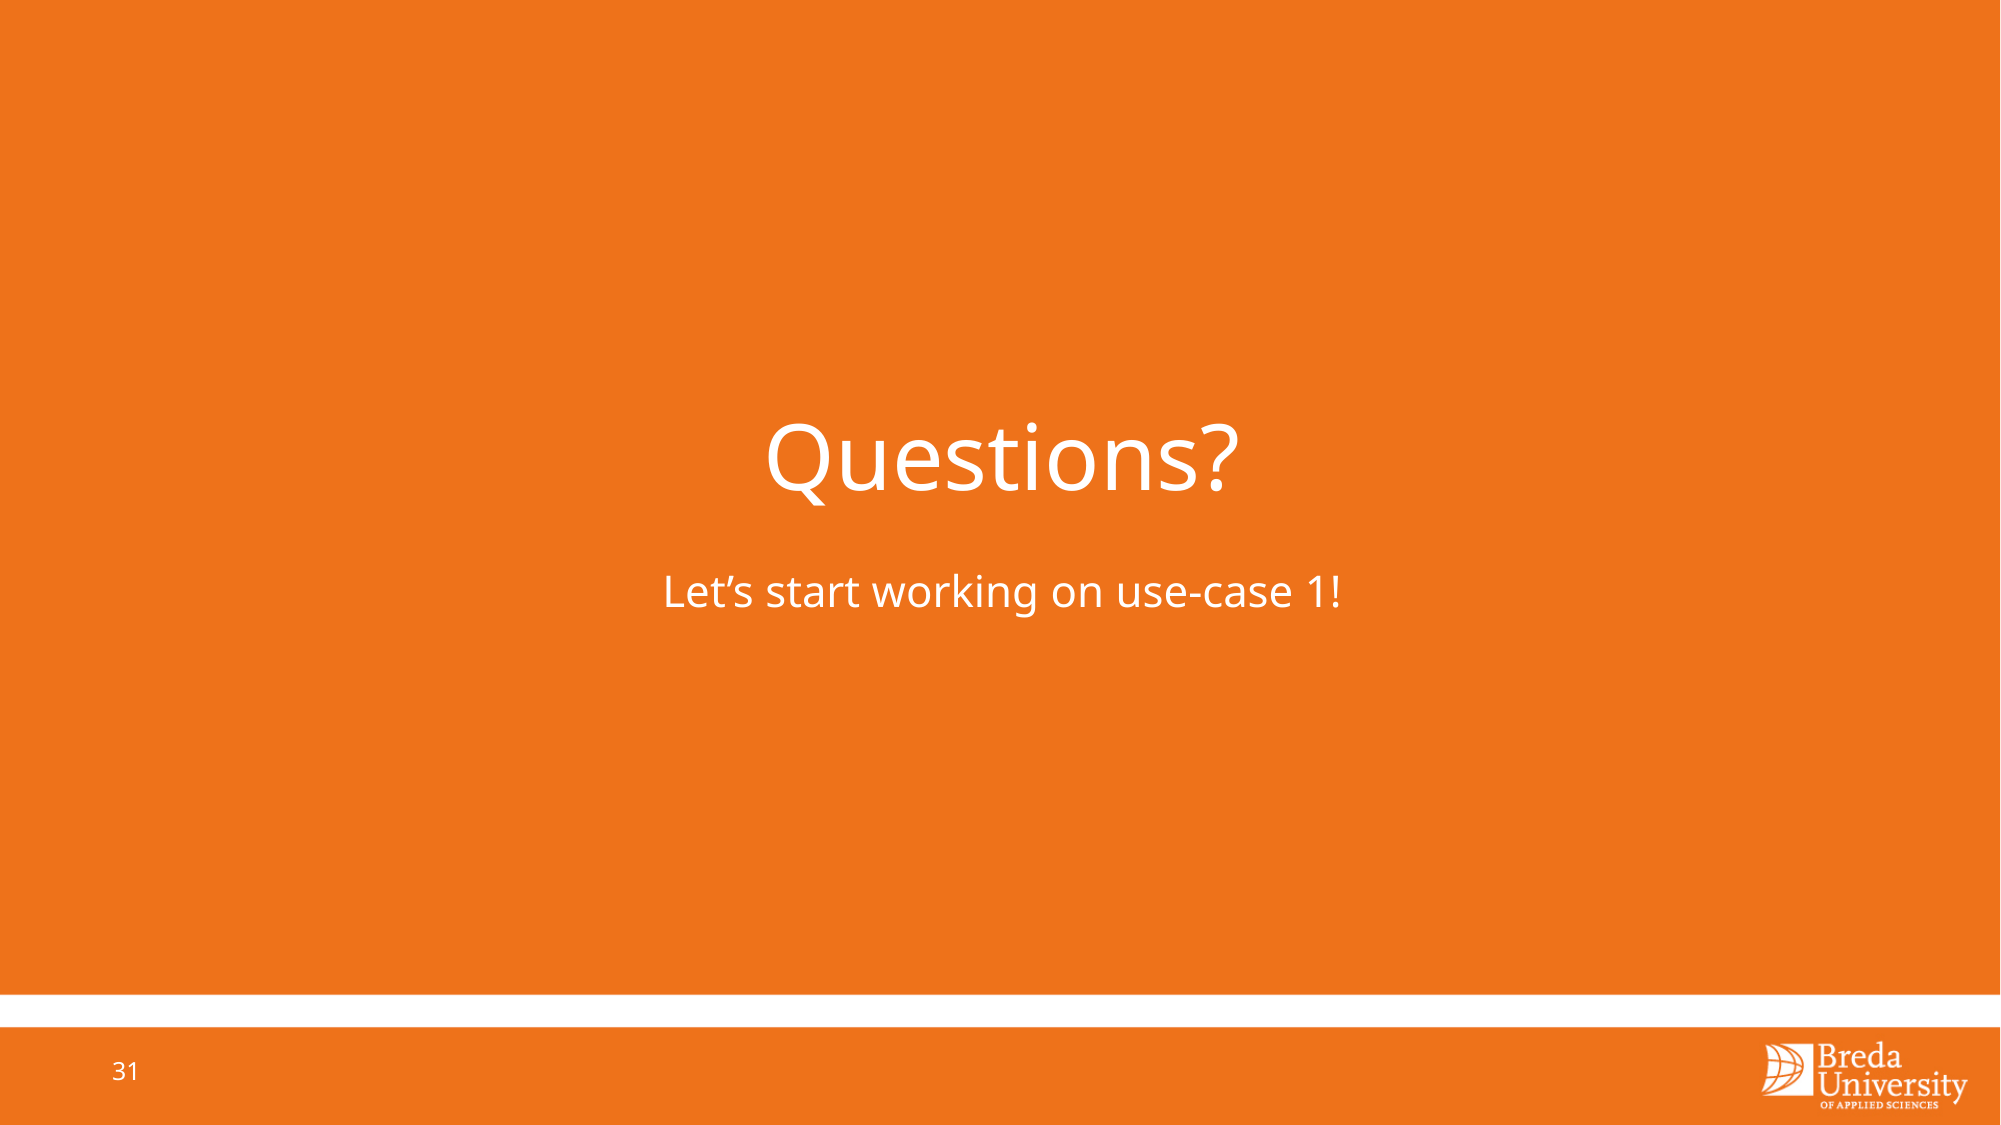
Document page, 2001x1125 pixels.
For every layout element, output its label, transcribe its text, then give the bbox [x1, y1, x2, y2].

slide_number 31 [97, 1042, 198, 1103]
list Let’s start working on use-case 1! [560, 562, 1445, 923]
list Questions? [88, 403, 1917, 532]
picture [0, 0, 2001, 1125]
